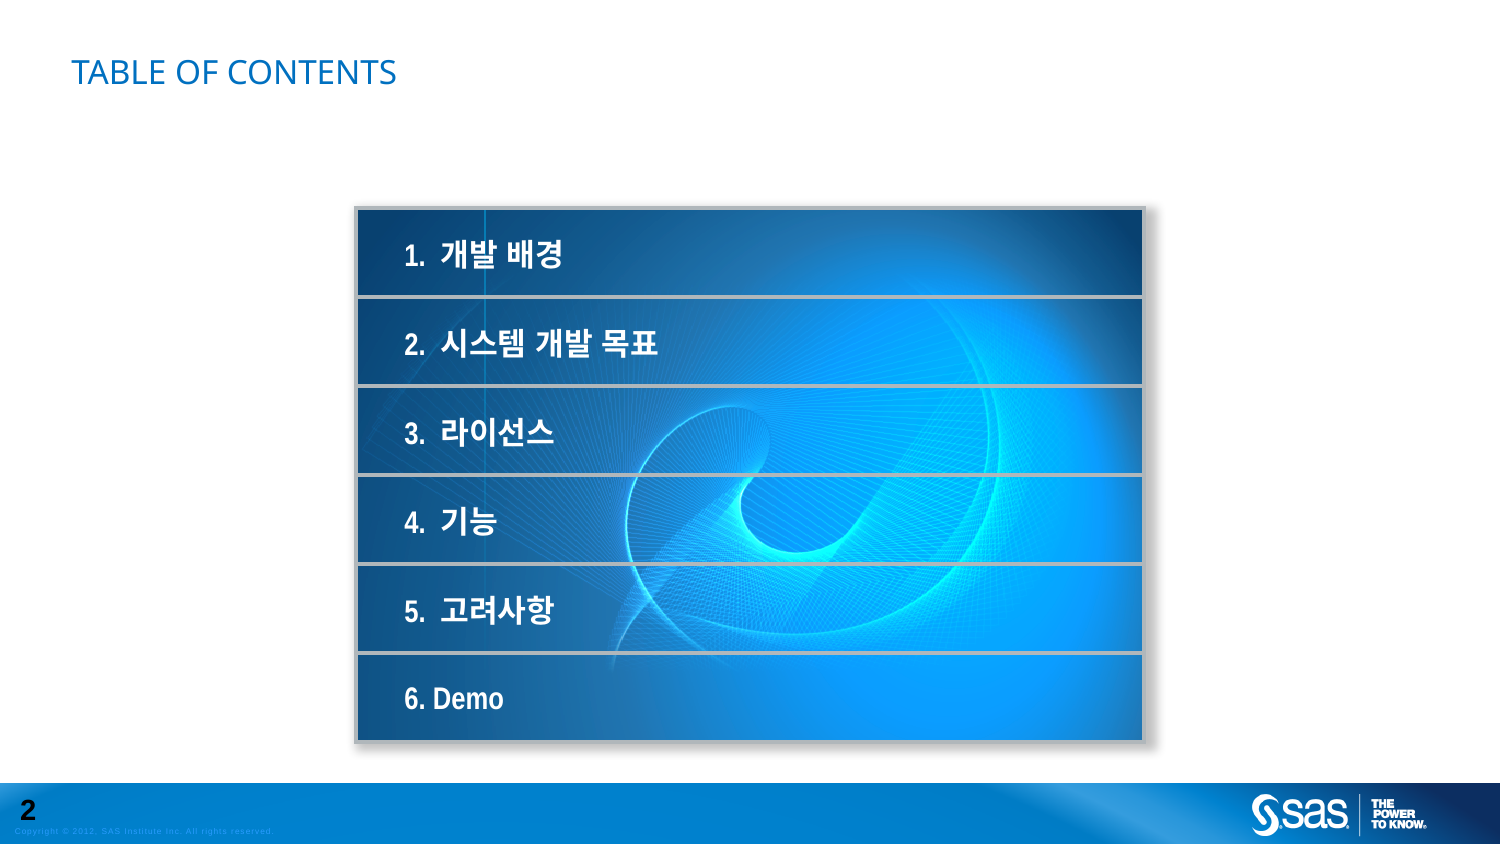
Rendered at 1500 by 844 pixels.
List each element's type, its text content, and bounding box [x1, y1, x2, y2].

picture [0, 783, 1500, 844]
title Table of contents [0, 23, 413, 119]
picture [355, 207, 1144, 743]
